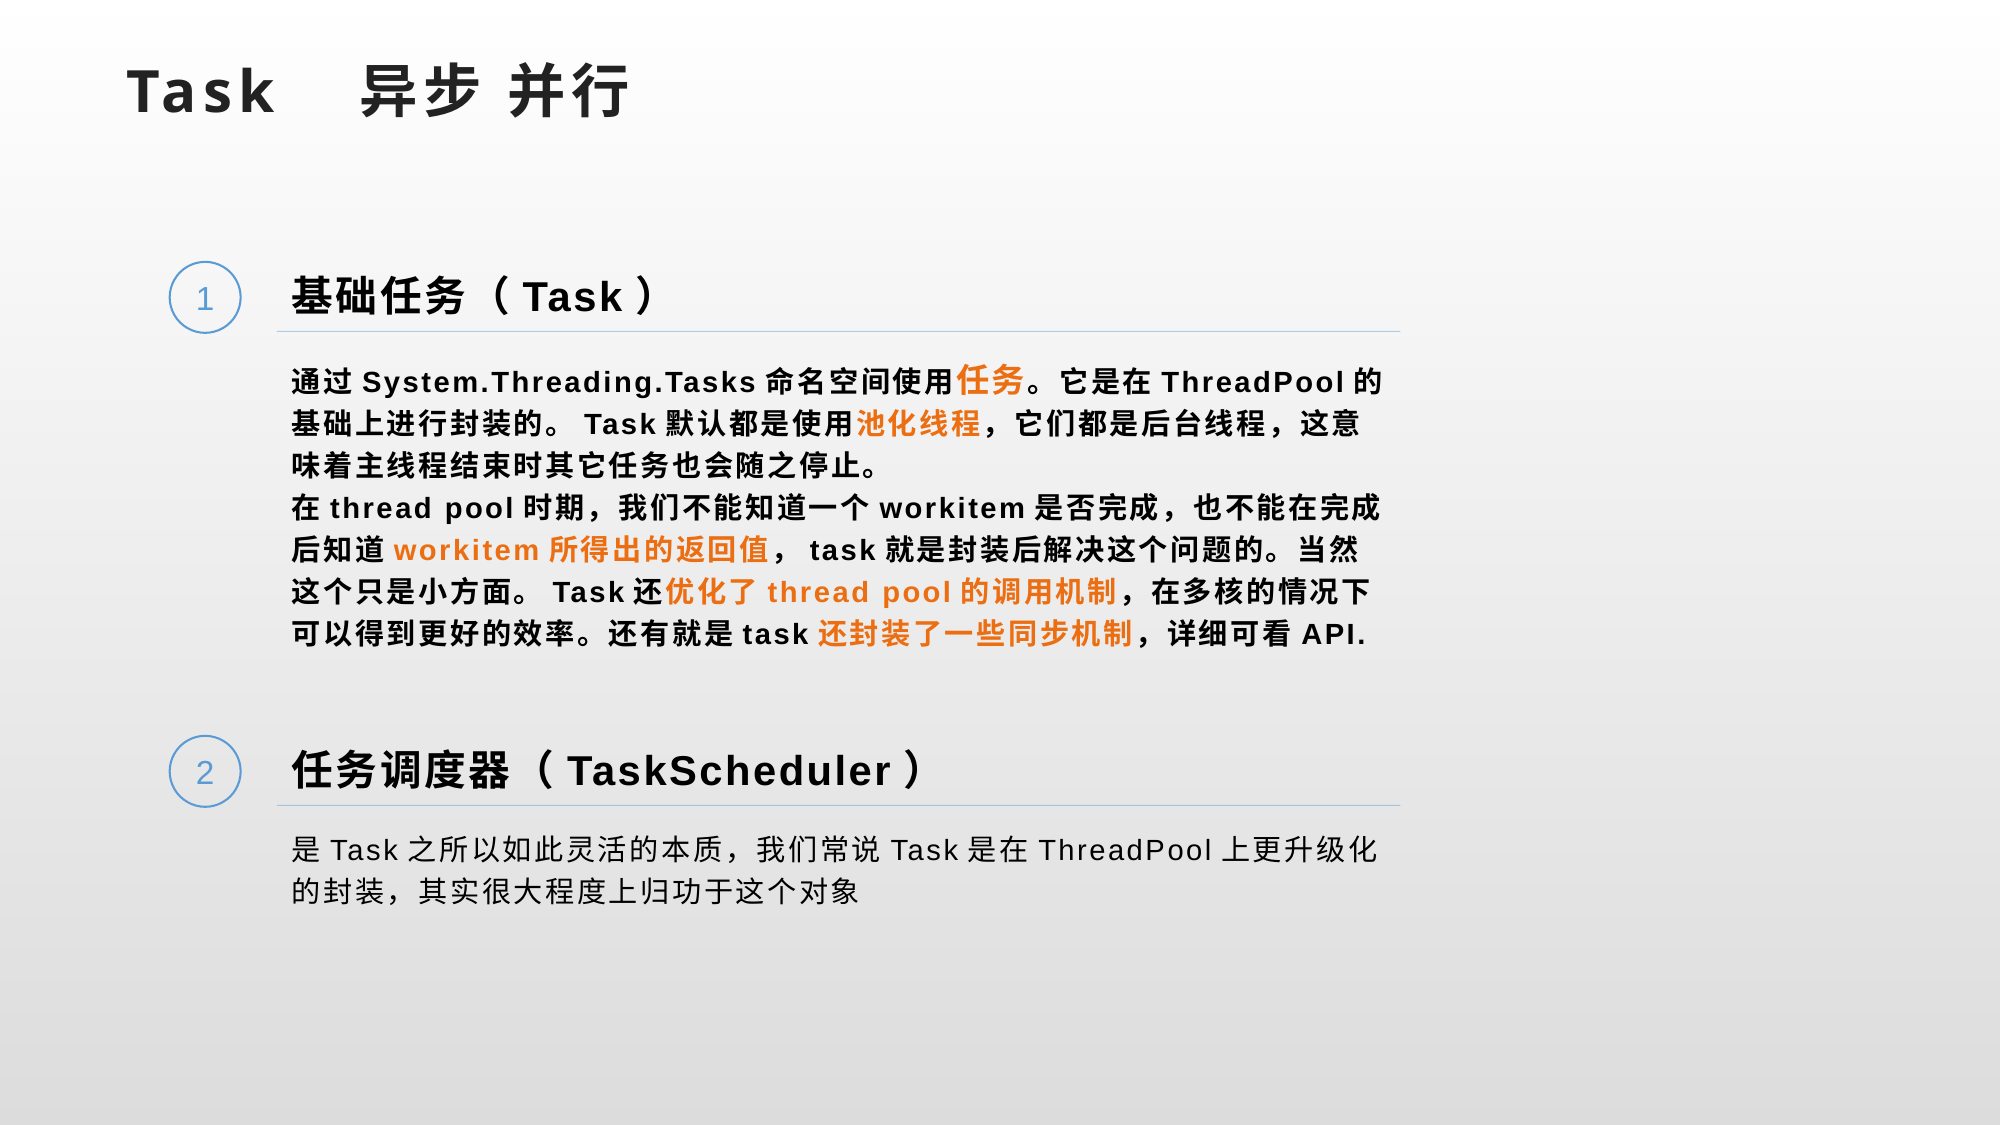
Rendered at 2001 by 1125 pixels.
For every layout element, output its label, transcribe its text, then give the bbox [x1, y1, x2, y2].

text_box 任务调度器（TaskScheduler） [276, 726, 1401, 805]
text_box 基础任务（Task） [276, 332, 1401, 343]
text_box 是Task之所以如此灵活的本质，我们常说Task是在ThreadPool上更升级化的封装，其实很大程度上归功于这个对象 [276, 817, 1401, 1044]
text_box 2 [168, 734, 242, 808]
text_box Task 异步 并行 [109, 70, 1891, 178]
text_box 基础任务（Task） [276, 252, 1401, 331]
text_box 任务调度器（TaskScheduler） [276, 806, 1401, 817]
text_box 1 [168, 260, 242, 334]
text_box 通过System.Threading.Tasks命名空间使用任务。它是在ThreadPool的基础上进行封装的。Task默认都是使用池化线程，它们都是后台线程，这意味着主线程结束时其它任务也会随之停止。 在thread pool时期，我们不能知道一个workitem是否完成，也不能在完成后知道workitem所得出的返回值，task就是封装后解决这个问题的。当然这个只是小方面。Task还优化了thread pool的调用机制，在多核的情况下可以得到更好的效率。还有就是task还封装了一些同步机制，详细可看API. [276, 343, 1401, 570]
